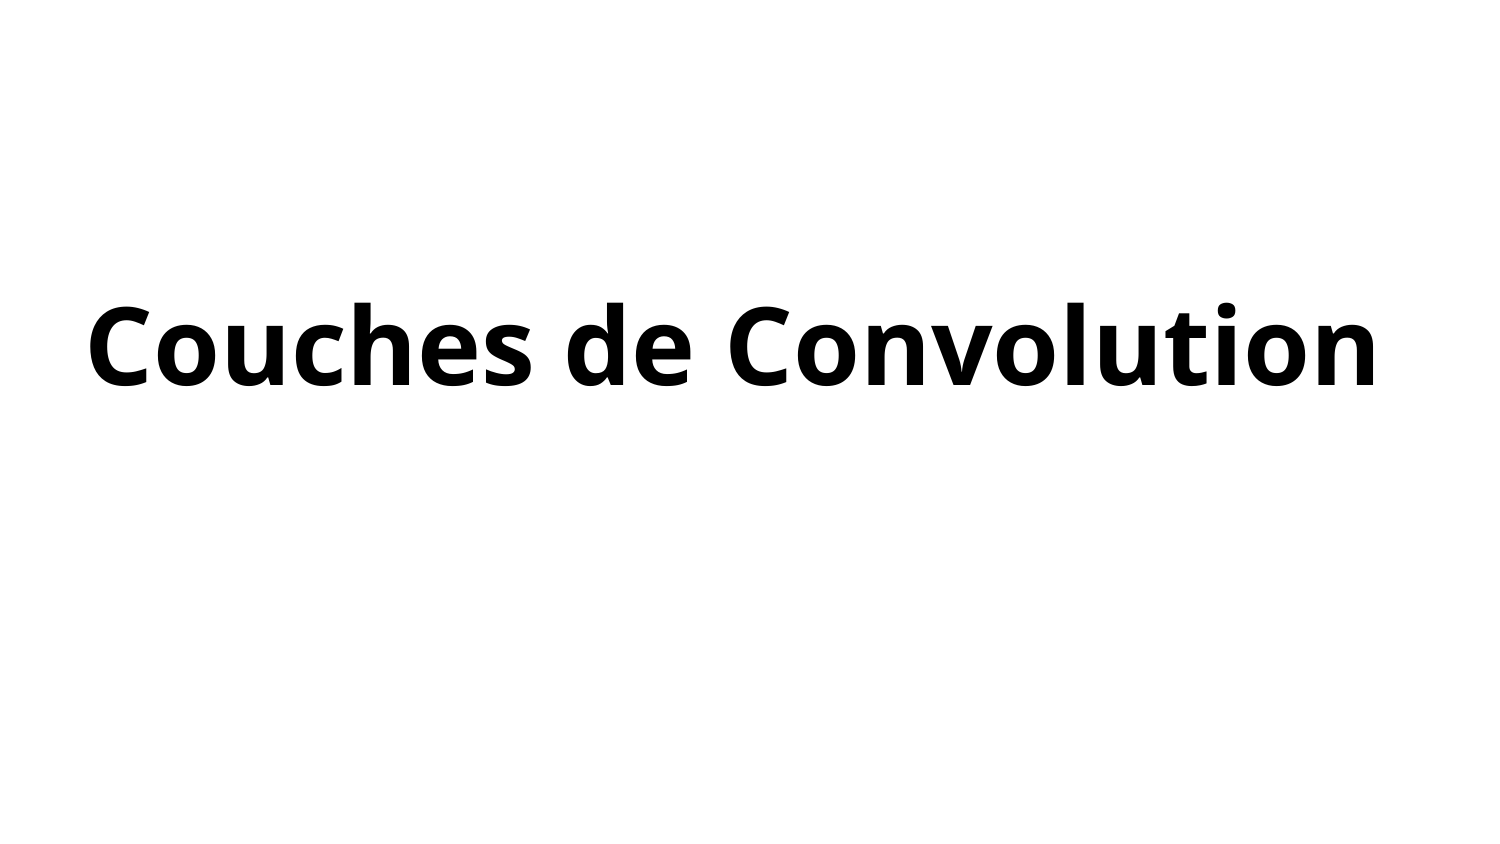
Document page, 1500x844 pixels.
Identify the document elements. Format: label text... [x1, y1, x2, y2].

title Couches de Convolution [34, 85, 1432, 422]
